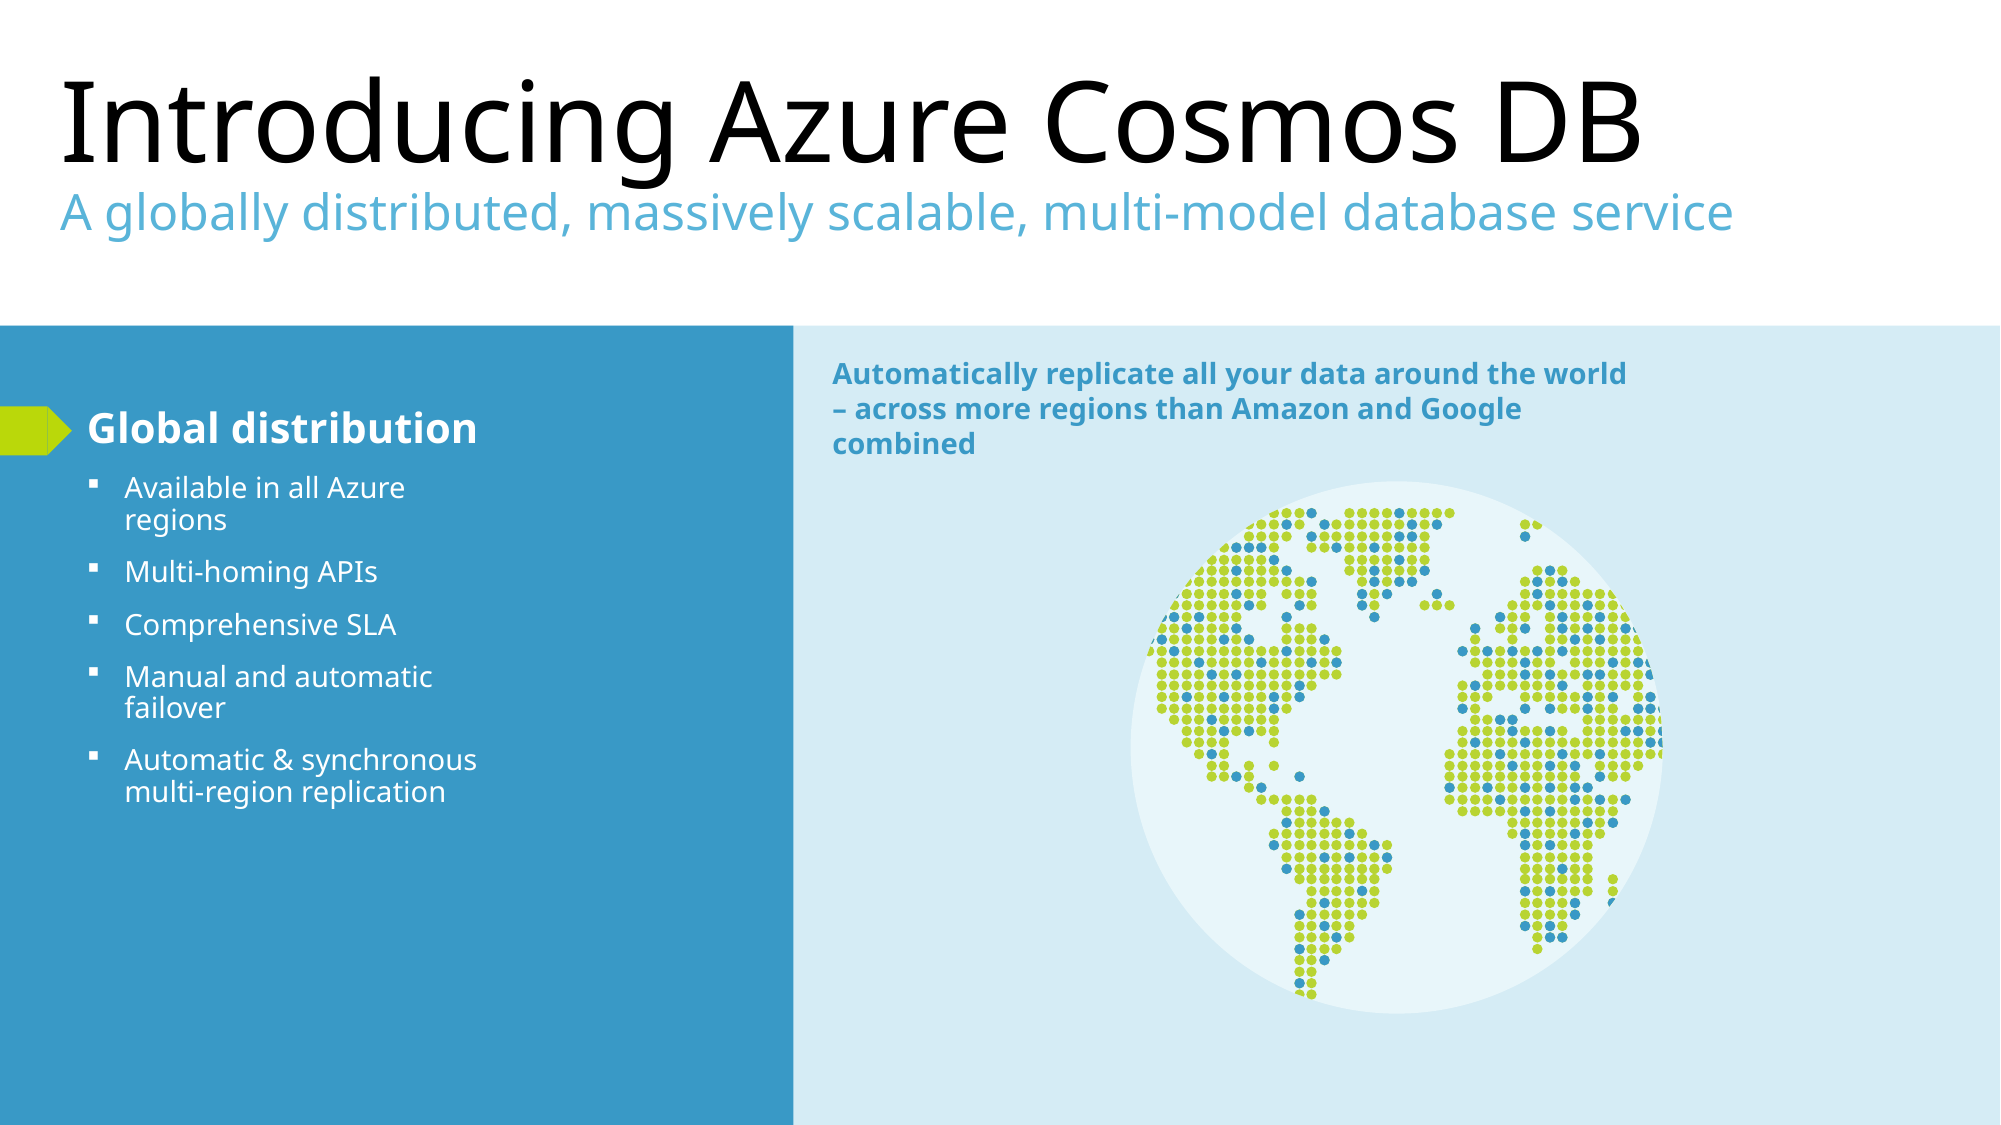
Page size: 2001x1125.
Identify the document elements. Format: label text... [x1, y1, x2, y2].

title Introducing Azure Cosmos DB A globally distributed, massively scalable, multi-model database service [45, 58, 1955, 209]
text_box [0, 406, 72, 456]
text_box Automatically replicate all your data around the world – across more regions than Amazon and Google combined [817, 347, 1651, 468]
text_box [1130, 481, 1663, 1014]
text_box [0, 325, 794, 1125]
list Global distribution Available in all Azure regions Multi-homing APIs Comprehensive SLA Manual and automatic failover Automatic & synchronous multi-region replication [71, 400, 500, 1054]
